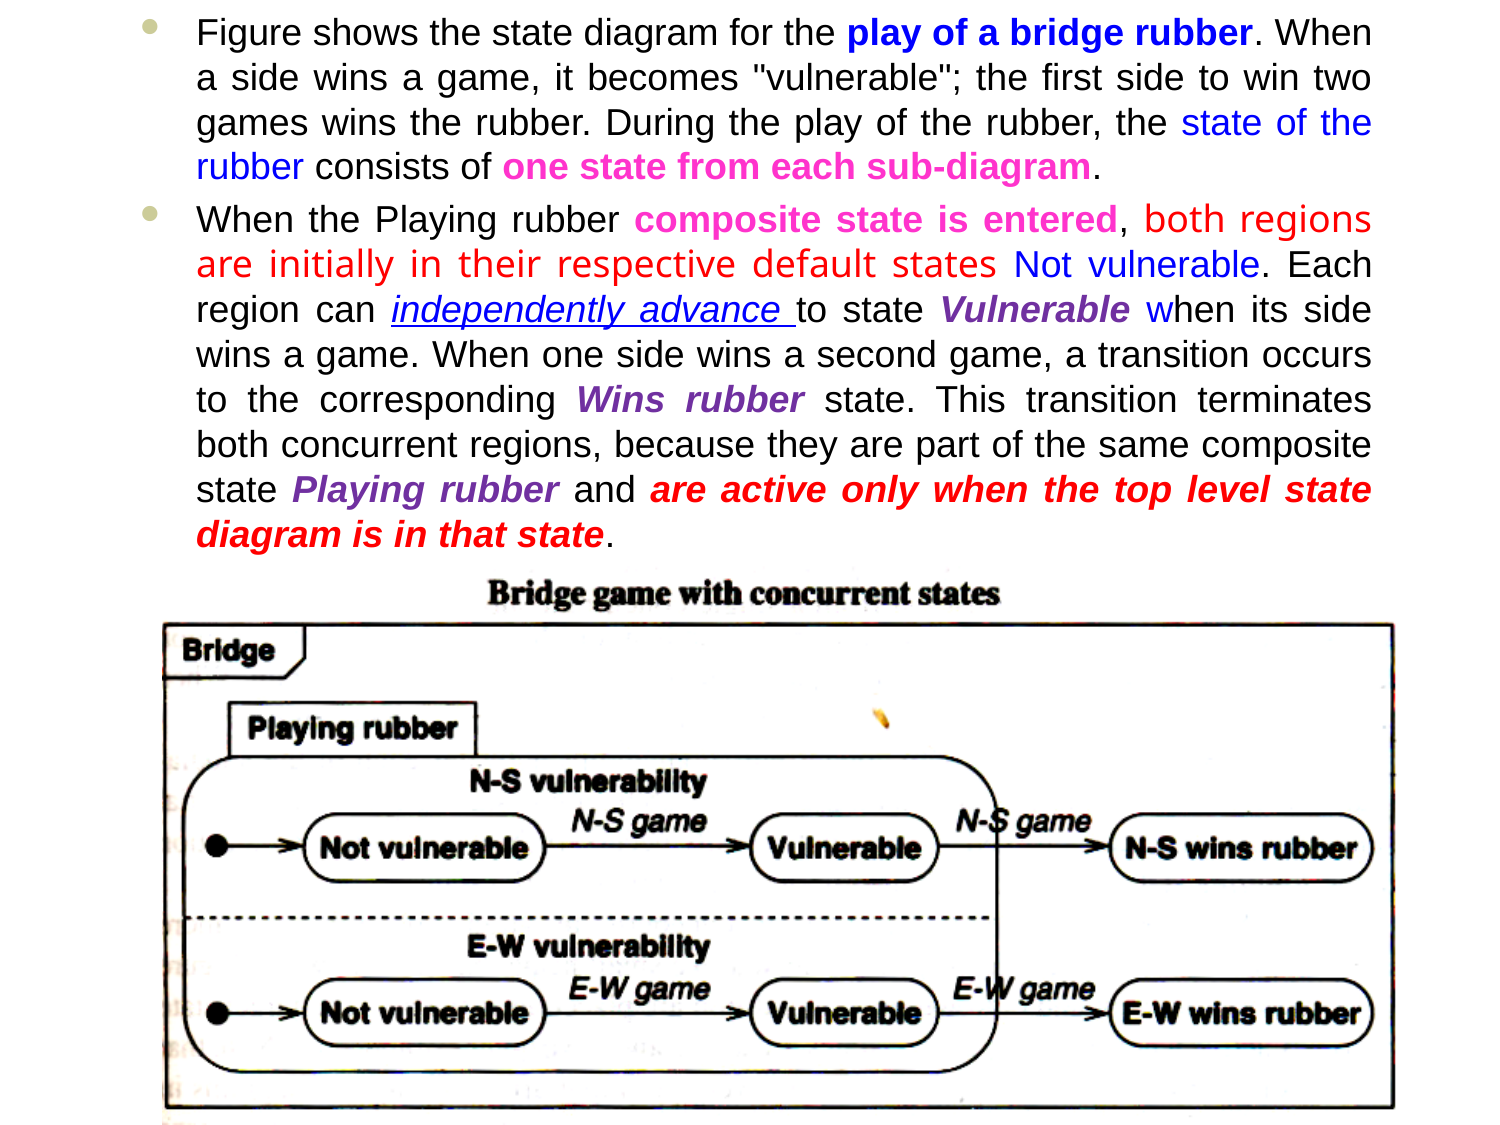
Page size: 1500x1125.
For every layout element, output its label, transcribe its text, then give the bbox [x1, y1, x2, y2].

picture [162, 562, 1401, 1125]
list Figure shows the state diagram for the play of a bridge rubber. When a side wins a game, it becomes "vulnerable"; the first side to win two games wins the rubber. During the play of the rubber, the state of the rubber consists of one state from each sub-diagram. When the Playing rubber composite state is entered, both regions are initially in their respective default states Not vulnerable. Each region can independently advance to state Vulnerable when its side wins a game. When one side wins a second game, a transition occurs to the corresponding Wins rubber state. This transition terminates both concurrent regions, because they are part of the same composite state Playing rubber and are active only when the top level state diagram is in that state. [125, 0, 1388, 588]
